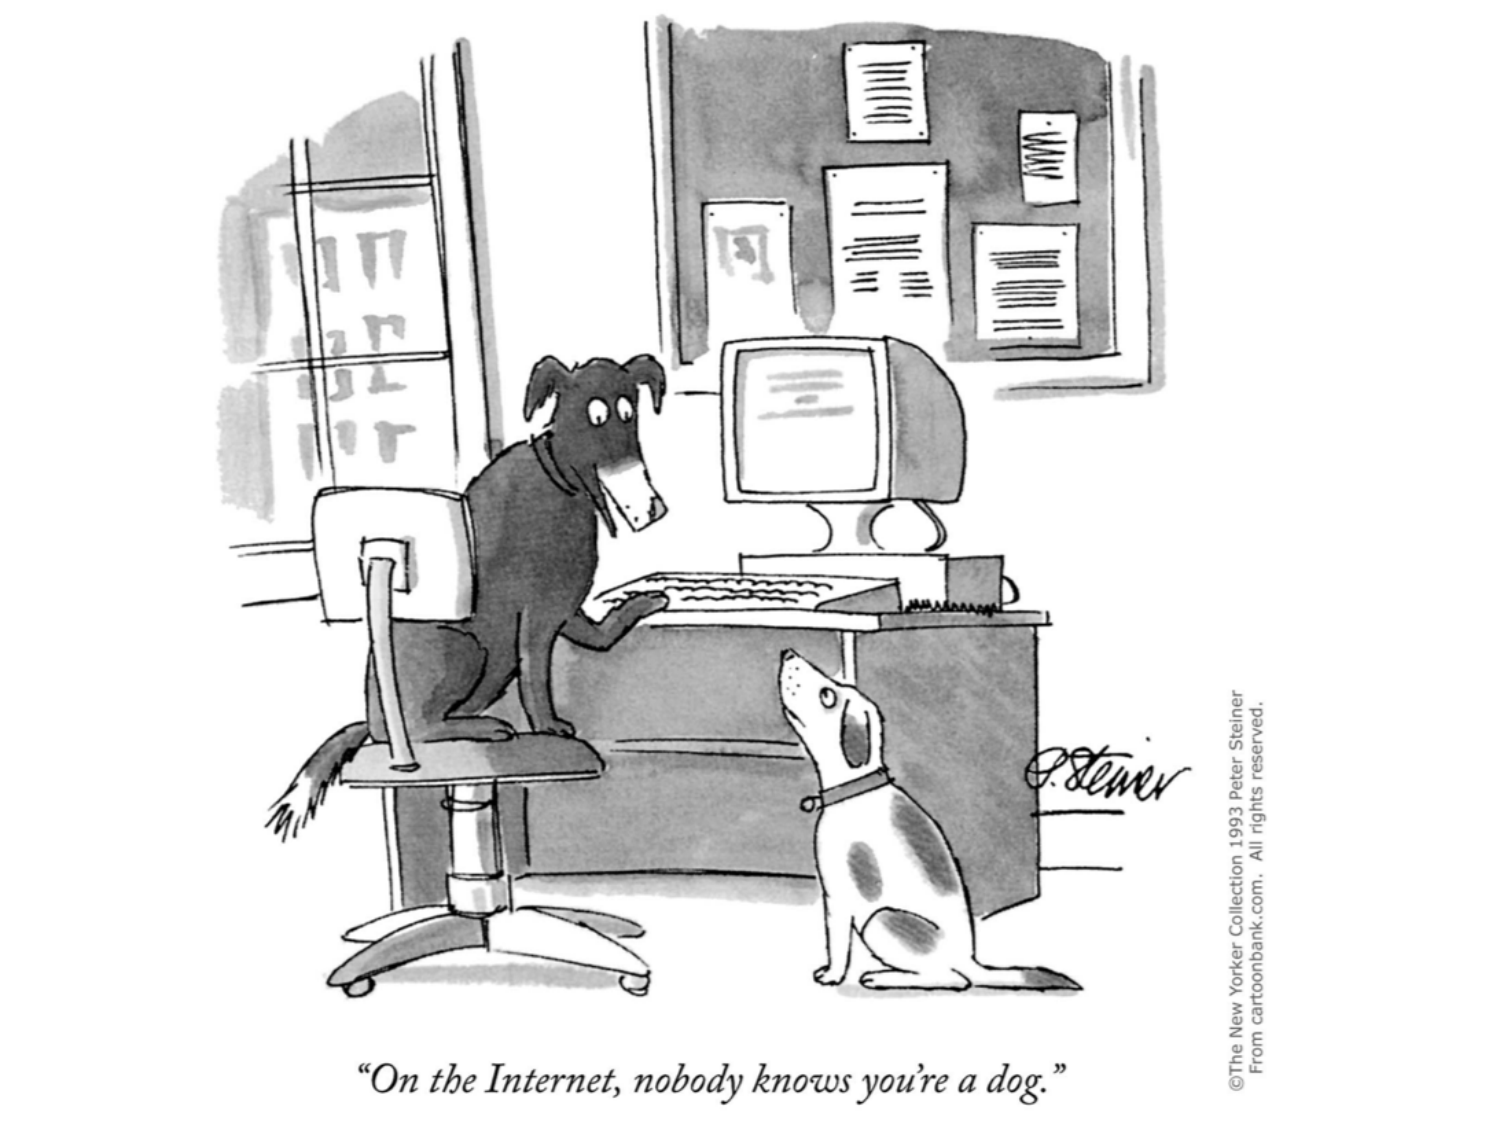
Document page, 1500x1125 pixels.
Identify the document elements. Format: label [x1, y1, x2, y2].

text_box [198, 0, 1312, 1124]
